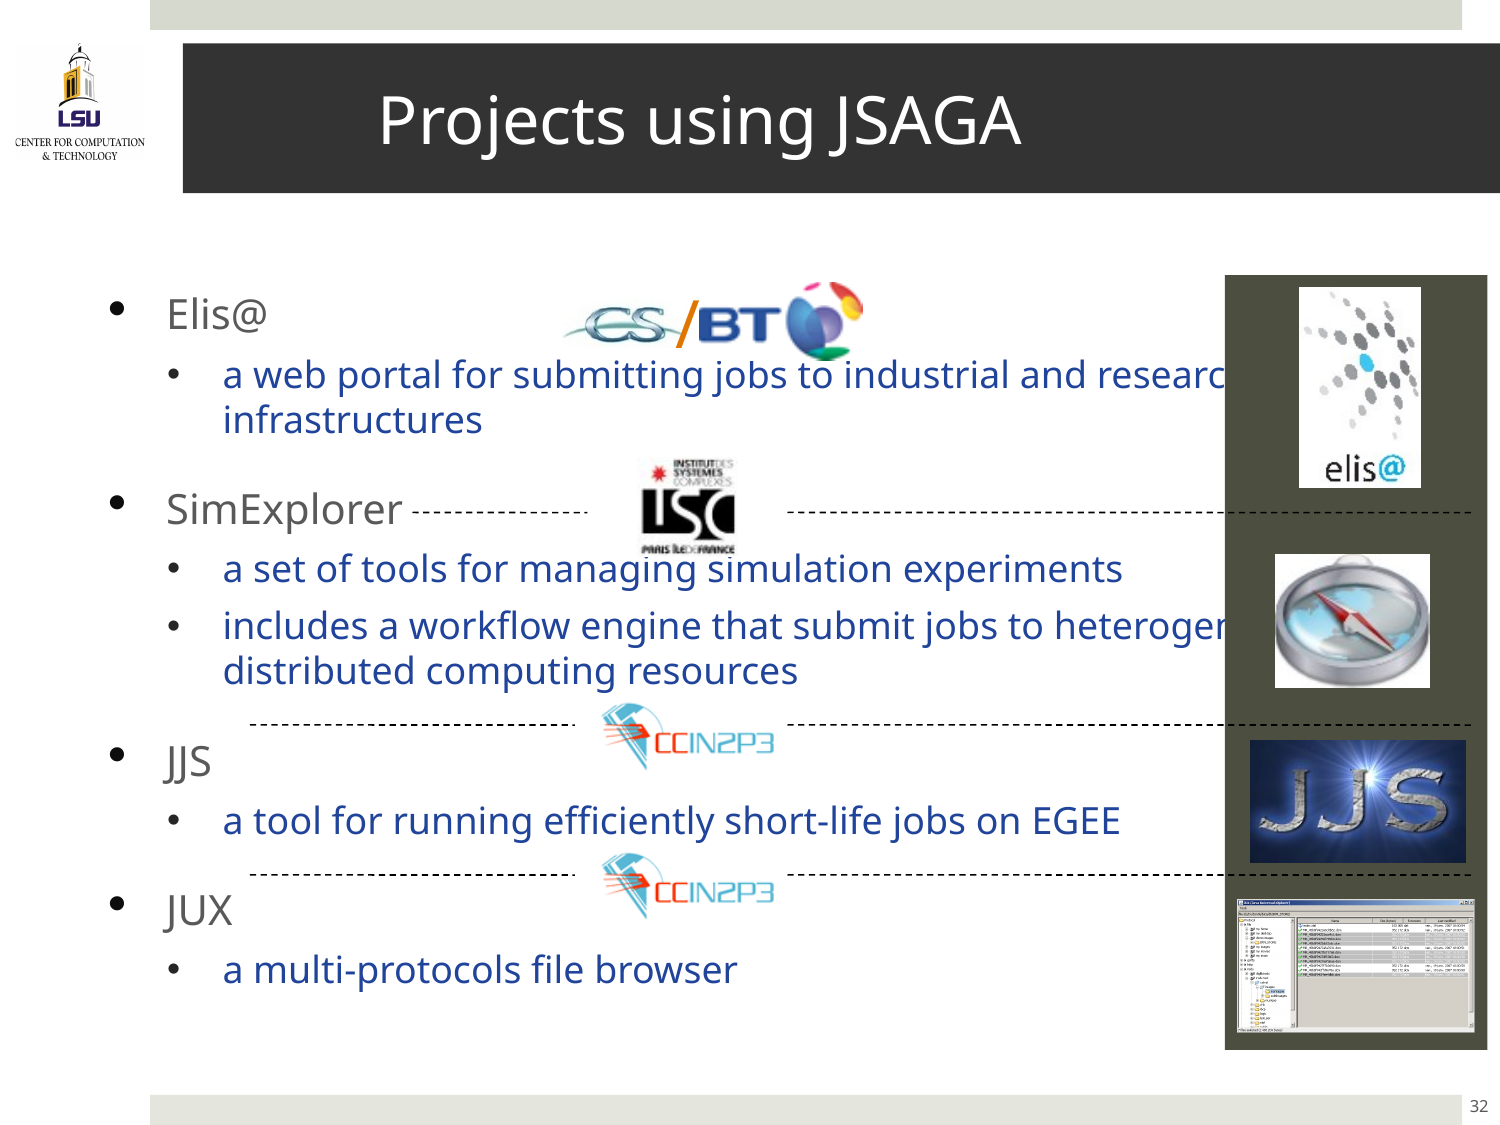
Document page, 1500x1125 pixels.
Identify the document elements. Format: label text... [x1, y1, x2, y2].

picture [15, 43, 145, 160]
footer JSAGA [183, 30, 659, 91]
picture [636, 457, 738, 557]
slide_number 32 [1441, 1077, 1500, 1125]
picture [1274, 553, 1431, 688]
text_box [561, 274, 863, 371]
picture [1249, 740, 1466, 863]
picture [599, 848, 776, 926]
list Elis@ a web portal for submitting jobs to industrial and research grid infrastructures SimExplorer a set of tools for managing simulation experiments includes a workflow engine that submit jobs to heterogeneous distributed computing resources JJS a tool for running efficiently short-life jobs on EGEE JUX a multi-protocols file browser [94, 280, 1224, 1037]
picture [1236, 899, 1476, 1034]
picture [1299, 286, 1422, 488]
text_box [1224, 275, 1488, 1050]
picture [599, 699, 776, 777]
title Projects using JSAGA [182, 43, 1500, 194]
